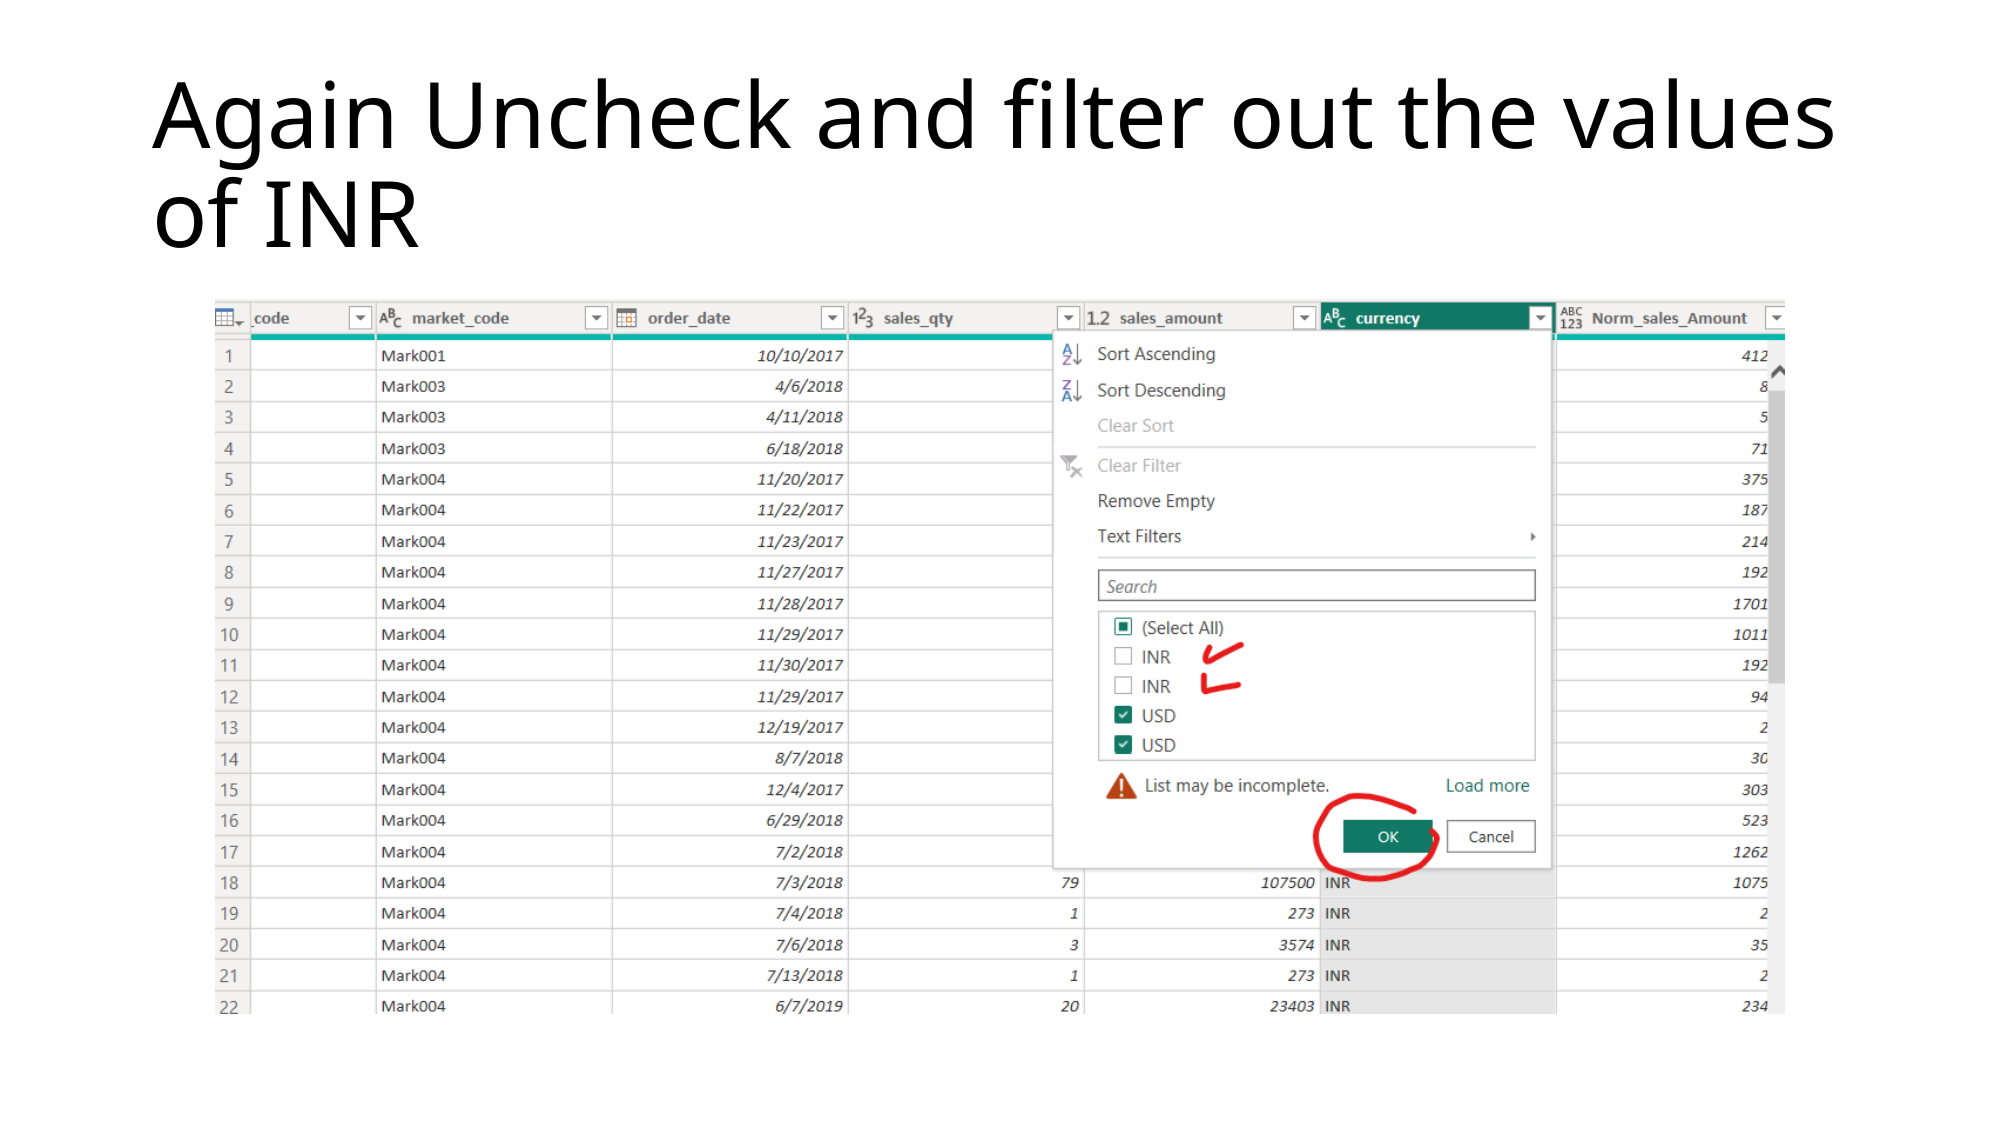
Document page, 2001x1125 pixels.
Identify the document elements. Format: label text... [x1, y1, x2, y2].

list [215, 299, 1785, 1014]
title Again Uncheck and filter out the values of INR [137, 59, 1863, 278]
